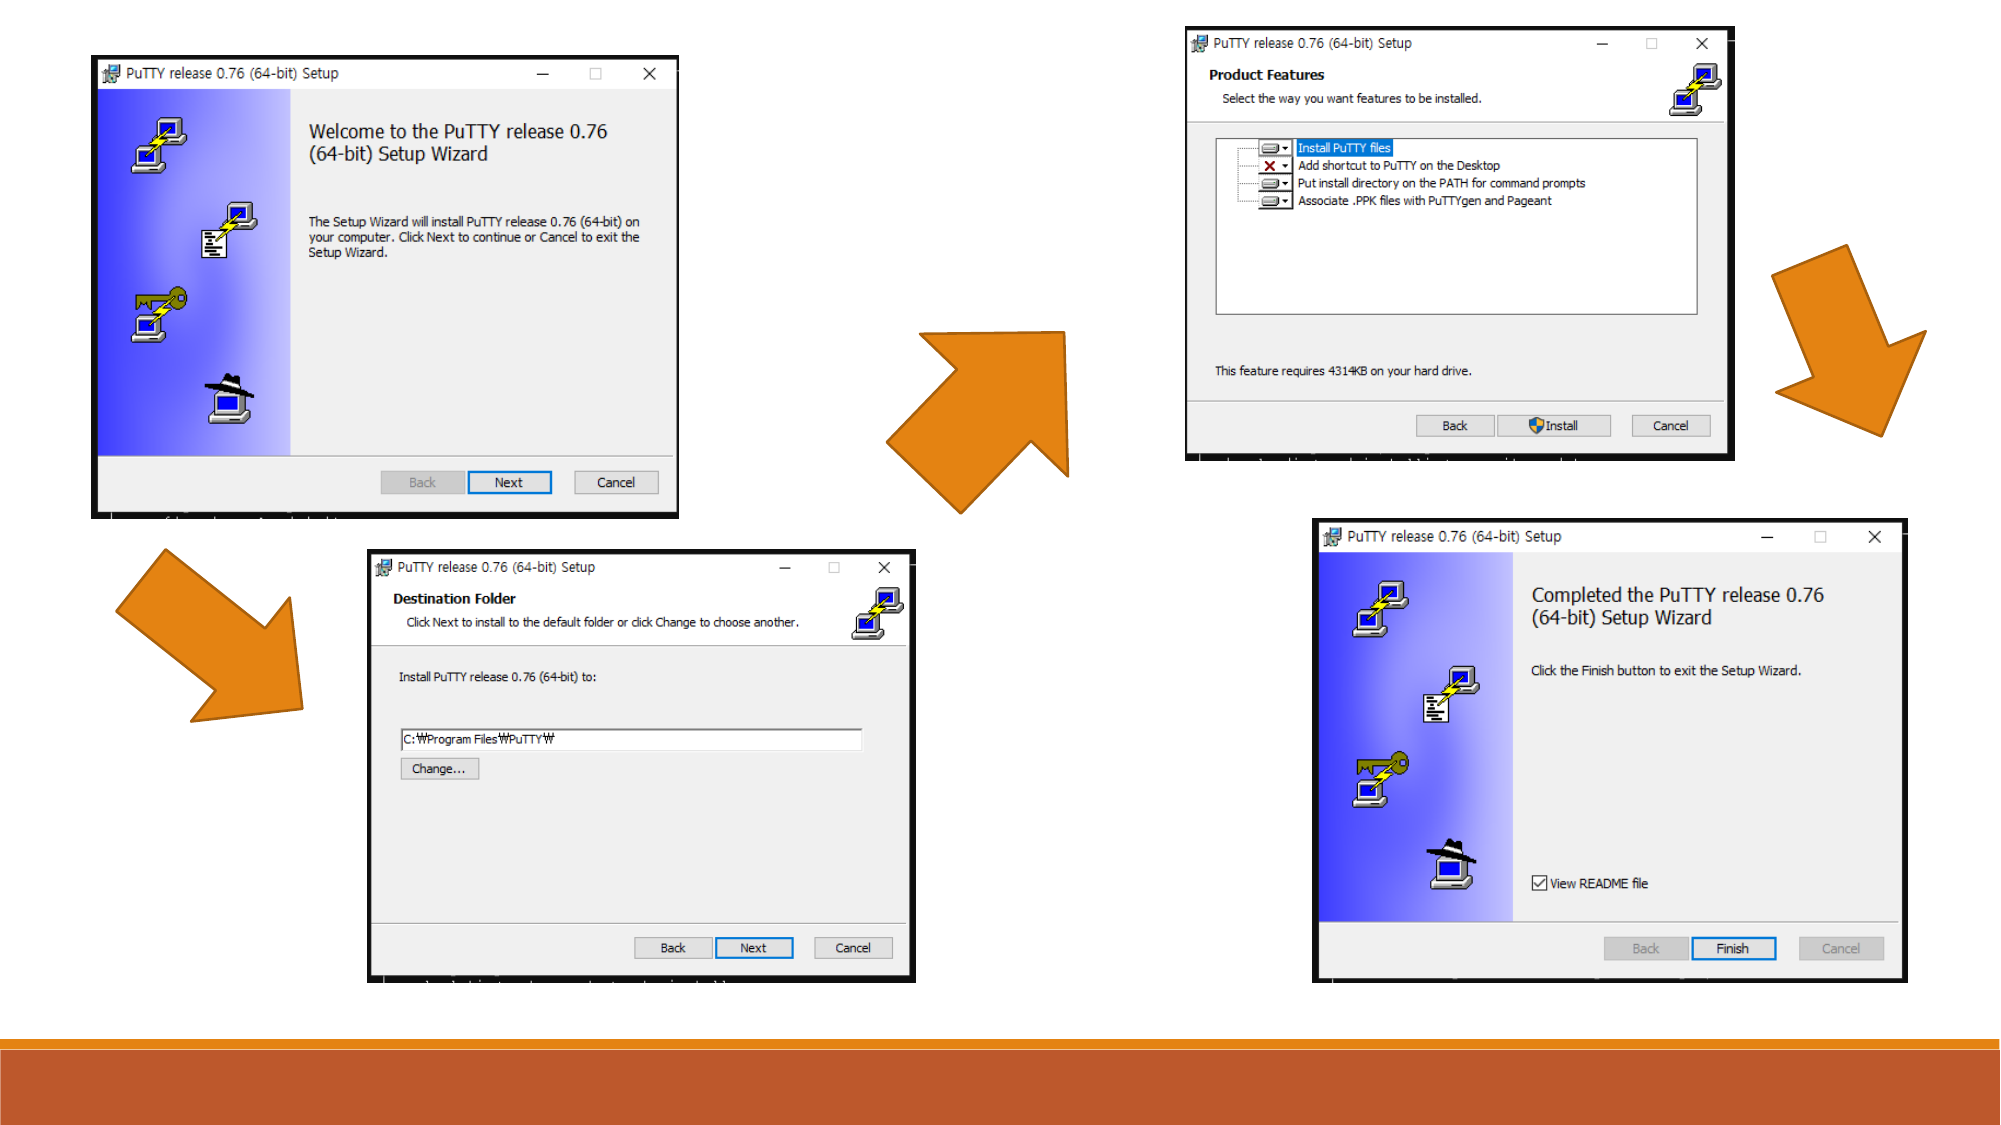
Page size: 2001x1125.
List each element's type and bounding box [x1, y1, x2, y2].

text_box [115, 548, 304, 723]
text_box [885, 331, 1070, 515]
picture [366, 548, 917, 983]
picture [1184, 26, 1736, 461]
picture [1312, 517, 1909, 983]
text_box [1770, 243, 1927, 438]
picture [91, 54, 680, 519]
